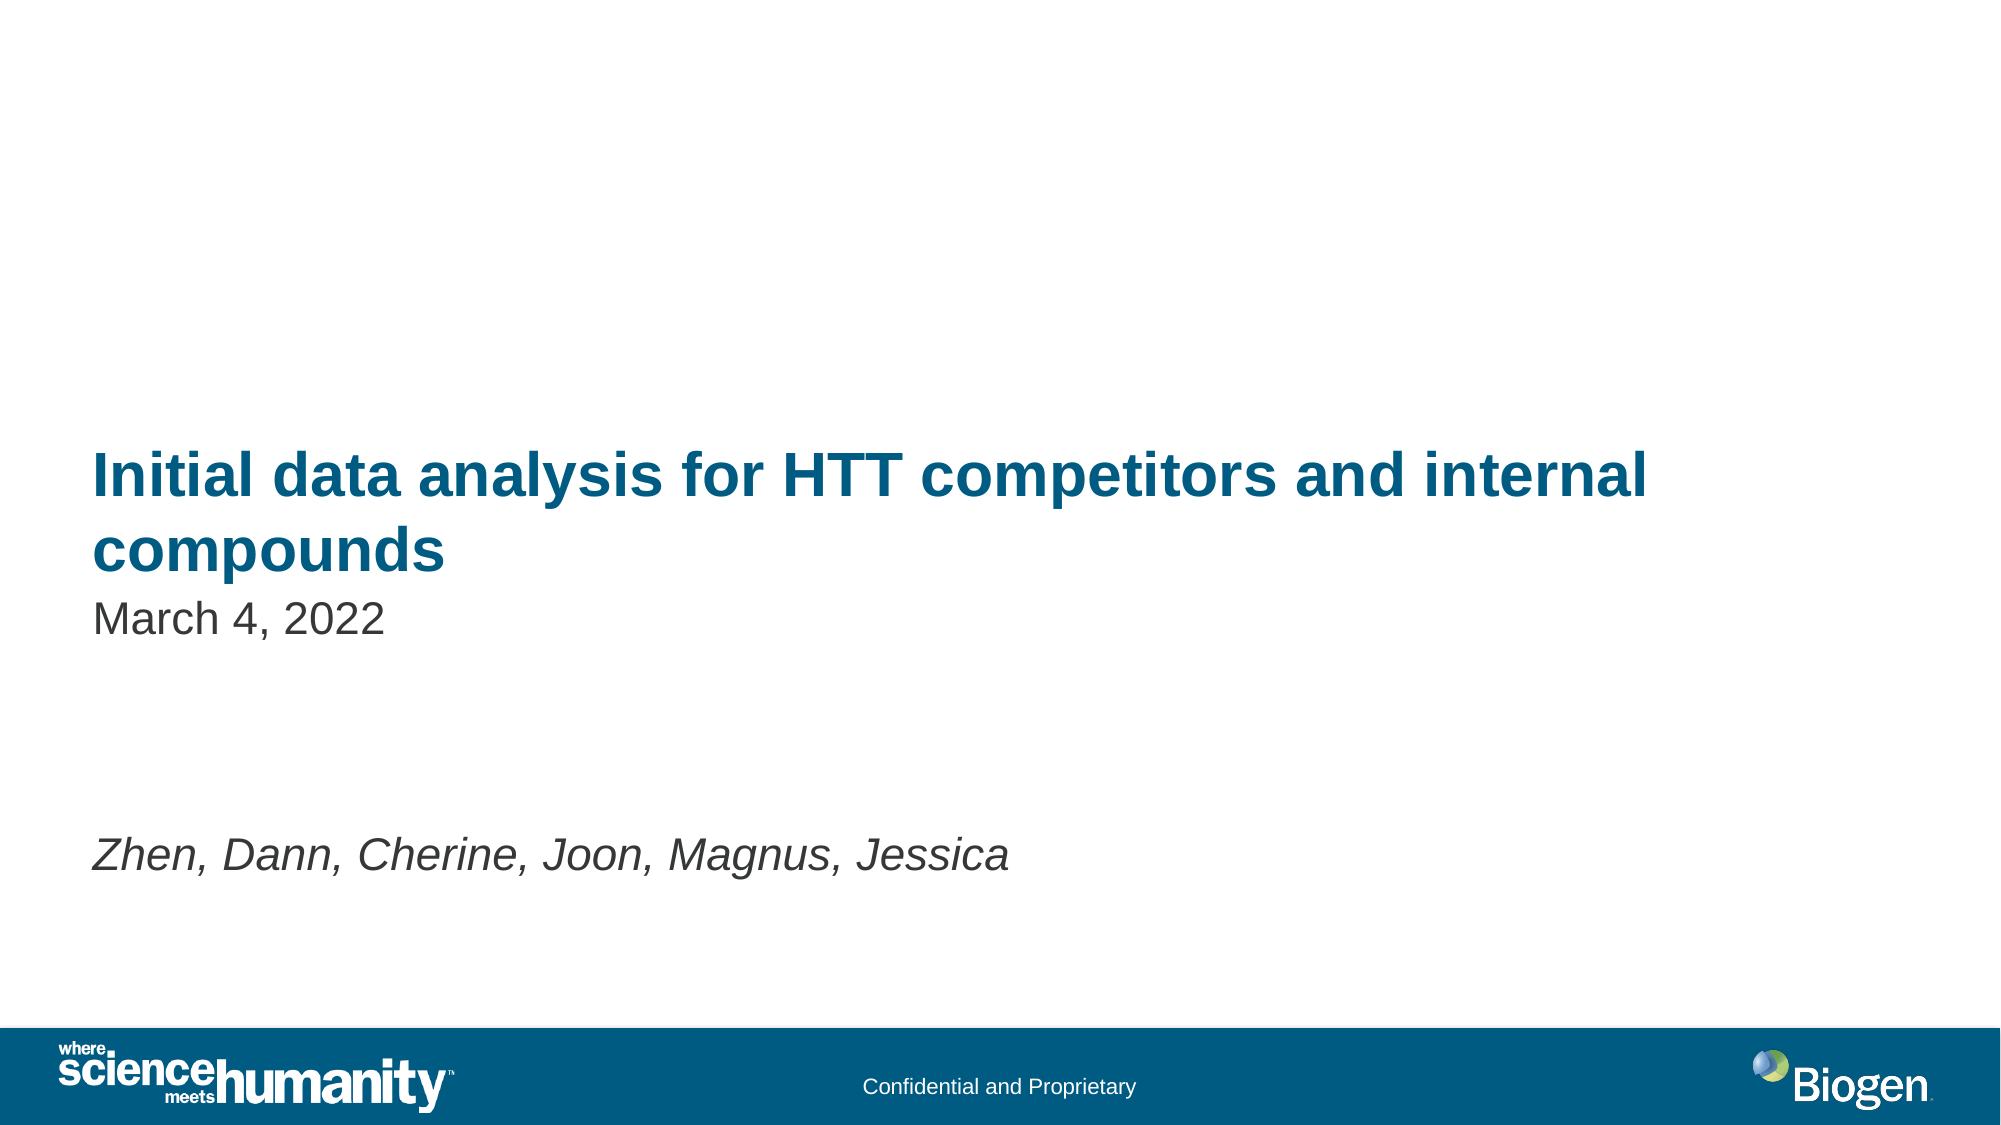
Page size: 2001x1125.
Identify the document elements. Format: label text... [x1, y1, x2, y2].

picture [1857, 1091, 1880, 1110]
picture [1832, 1077, 1854, 1101]
picture [1824, 1077, 1828, 1101]
picture [1858, 1075, 1879, 1090]
picture [1795, 1068, 1819, 1101]
picture [1907, 1077, 1926, 1101]
subtitle Initial data analysis for HTT competitors and internal compounds March 4, 2022 Zhen, Dann, Cherine, Joon, Magnus, Jessica [77, 426, 1906, 699]
picture [1753, 1051, 1788, 1081]
picture [1881, 1076, 1903, 1101]
